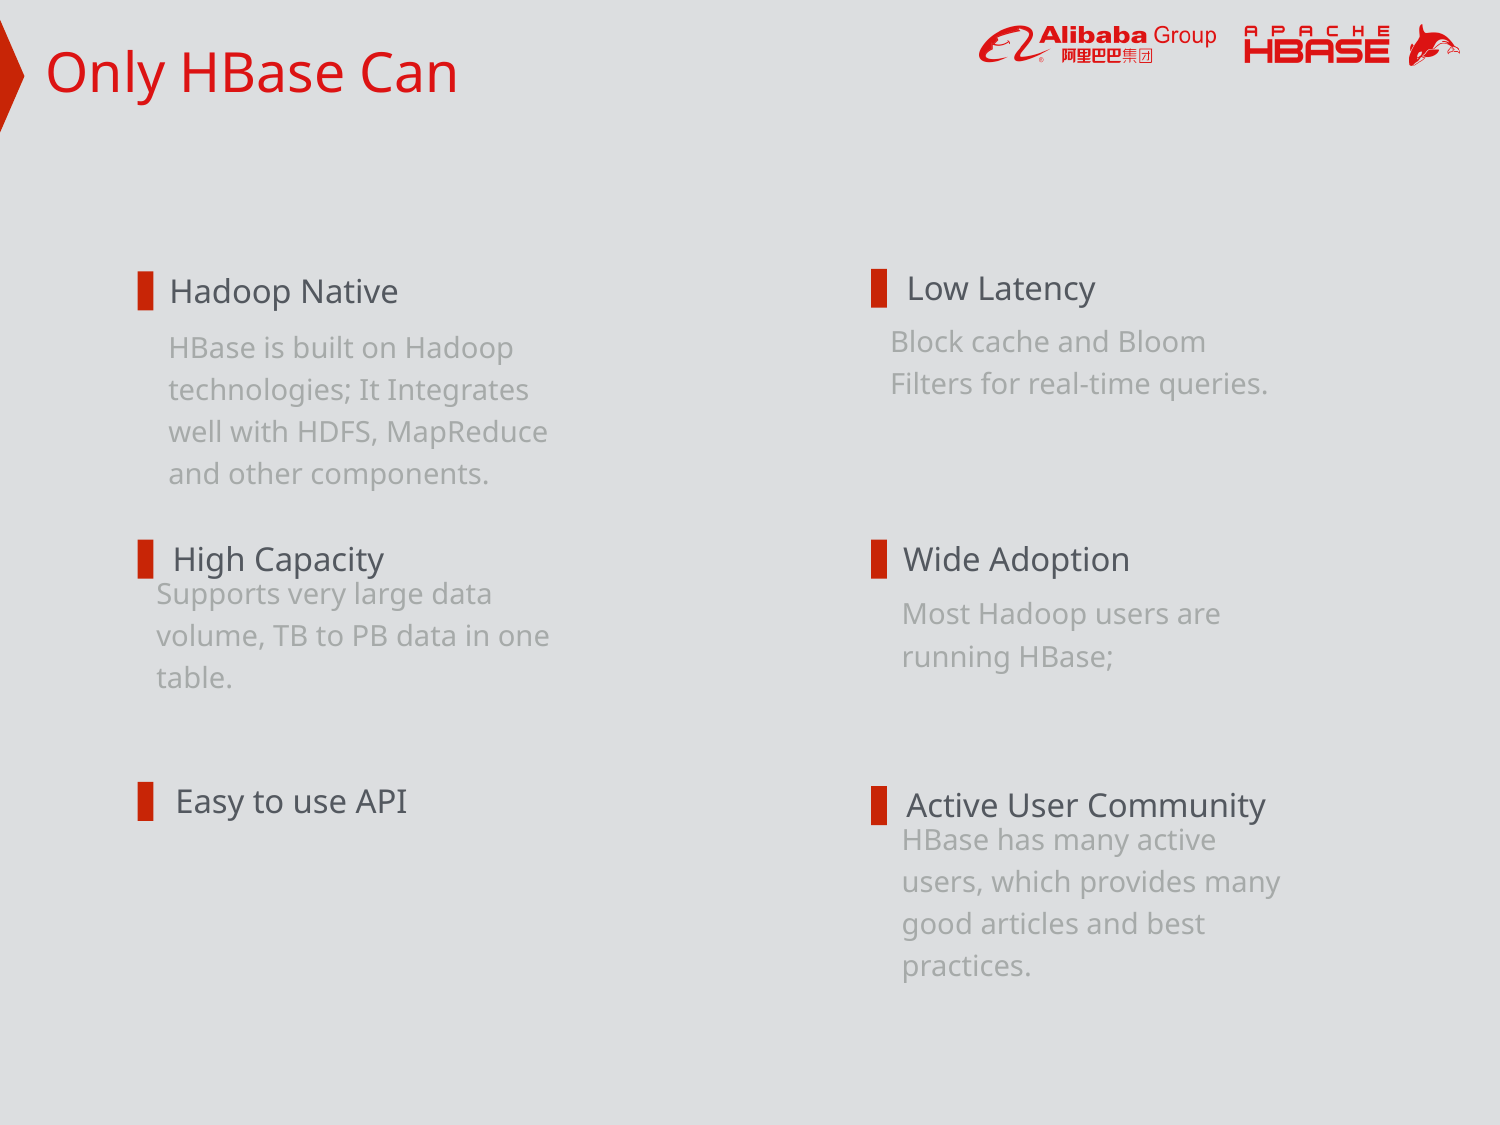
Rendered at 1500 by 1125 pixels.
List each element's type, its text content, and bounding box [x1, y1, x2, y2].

text_box [871, 786, 887, 826]
text_box HBase has many active users, which provides many good articles and best practices. [898, 811, 1301, 986]
text_box HBase is built on Hadoop technologies; It Integrates well with HDFS, MapReduce and other components. [165, 319, 568, 494]
text_box Active User Community [903, 782, 1270, 811]
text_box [978, 23, 1460, 66]
list Only HBase Can [36, 24, 930, 118]
text_box Block cache and Bloom Filters for real-time queries. [886, 312, 1290, 403]
text_box High Capacity [169, 535, 388, 565]
text_box [137, 781, 154, 821]
text_box Low Latency [903, 264, 1100, 311]
text_box [137, 539, 154, 579]
text_box Most Hadoop users are running HBase; [898, 585, 1301, 676]
text_box [871, 539, 887, 579]
text_box Wide Adoption [900, 535, 1135, 582]
text_box [871, 268, 887, 308]
text_box [137, 271, 154, 311]
text_box Supports very large data volume, TB to PB data in one table. [153, 565, 556, 698]
text_box Hadoop Native [166, 267, 403, 313]
text_box Easy to use API [172, 777, 412, 824]
